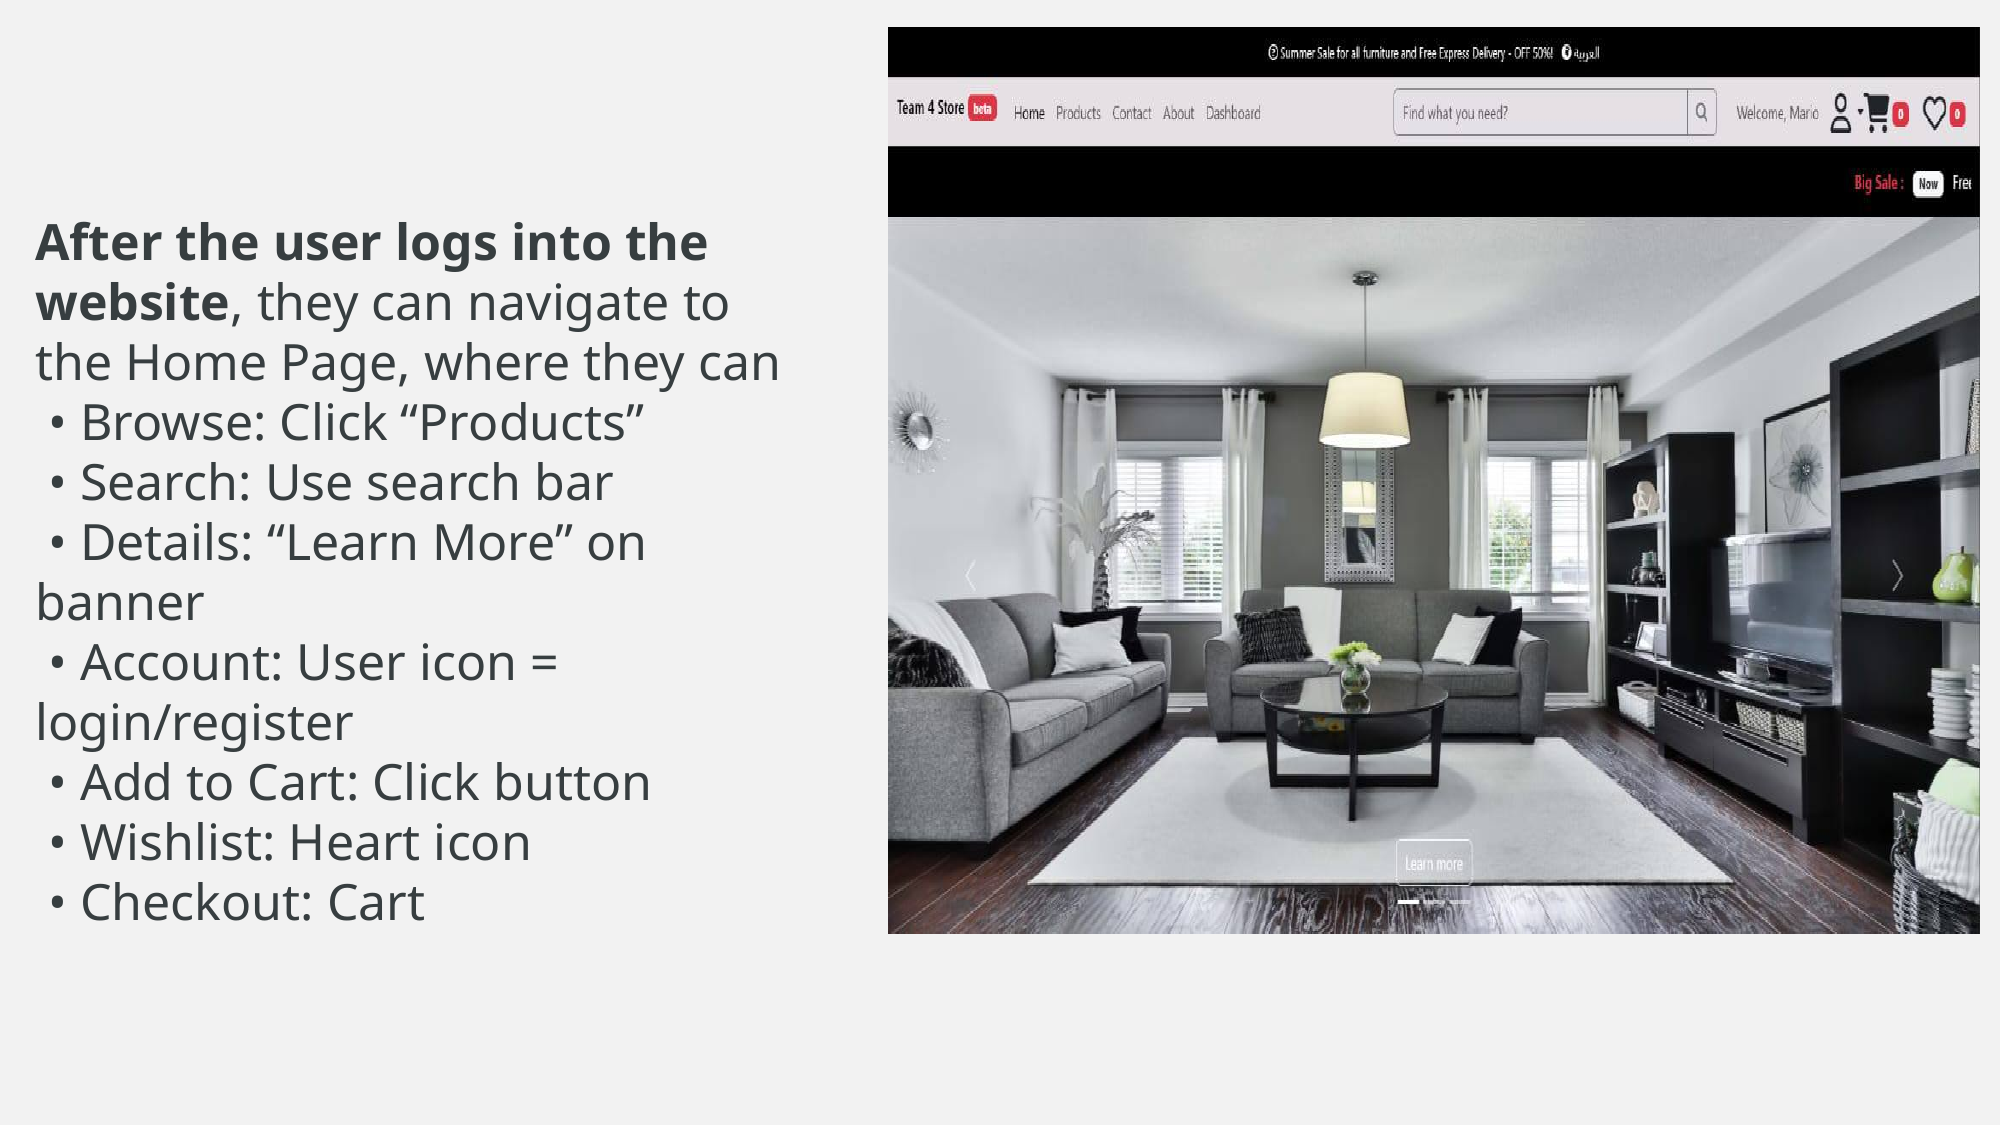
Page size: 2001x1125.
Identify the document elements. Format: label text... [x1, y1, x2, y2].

text_box After the user logs into the website, they can navigate to the Home Page, where they can • Browse: Click “Products” • Search: Use search bar • Details: “Learn More” on banner • Account: User icon = login/register • Add to Cart: Click button • Wishlist: Heart icon • Checkout: Cart [20, 202, 802, 938]
picture [888, 27, 1980, 934]
